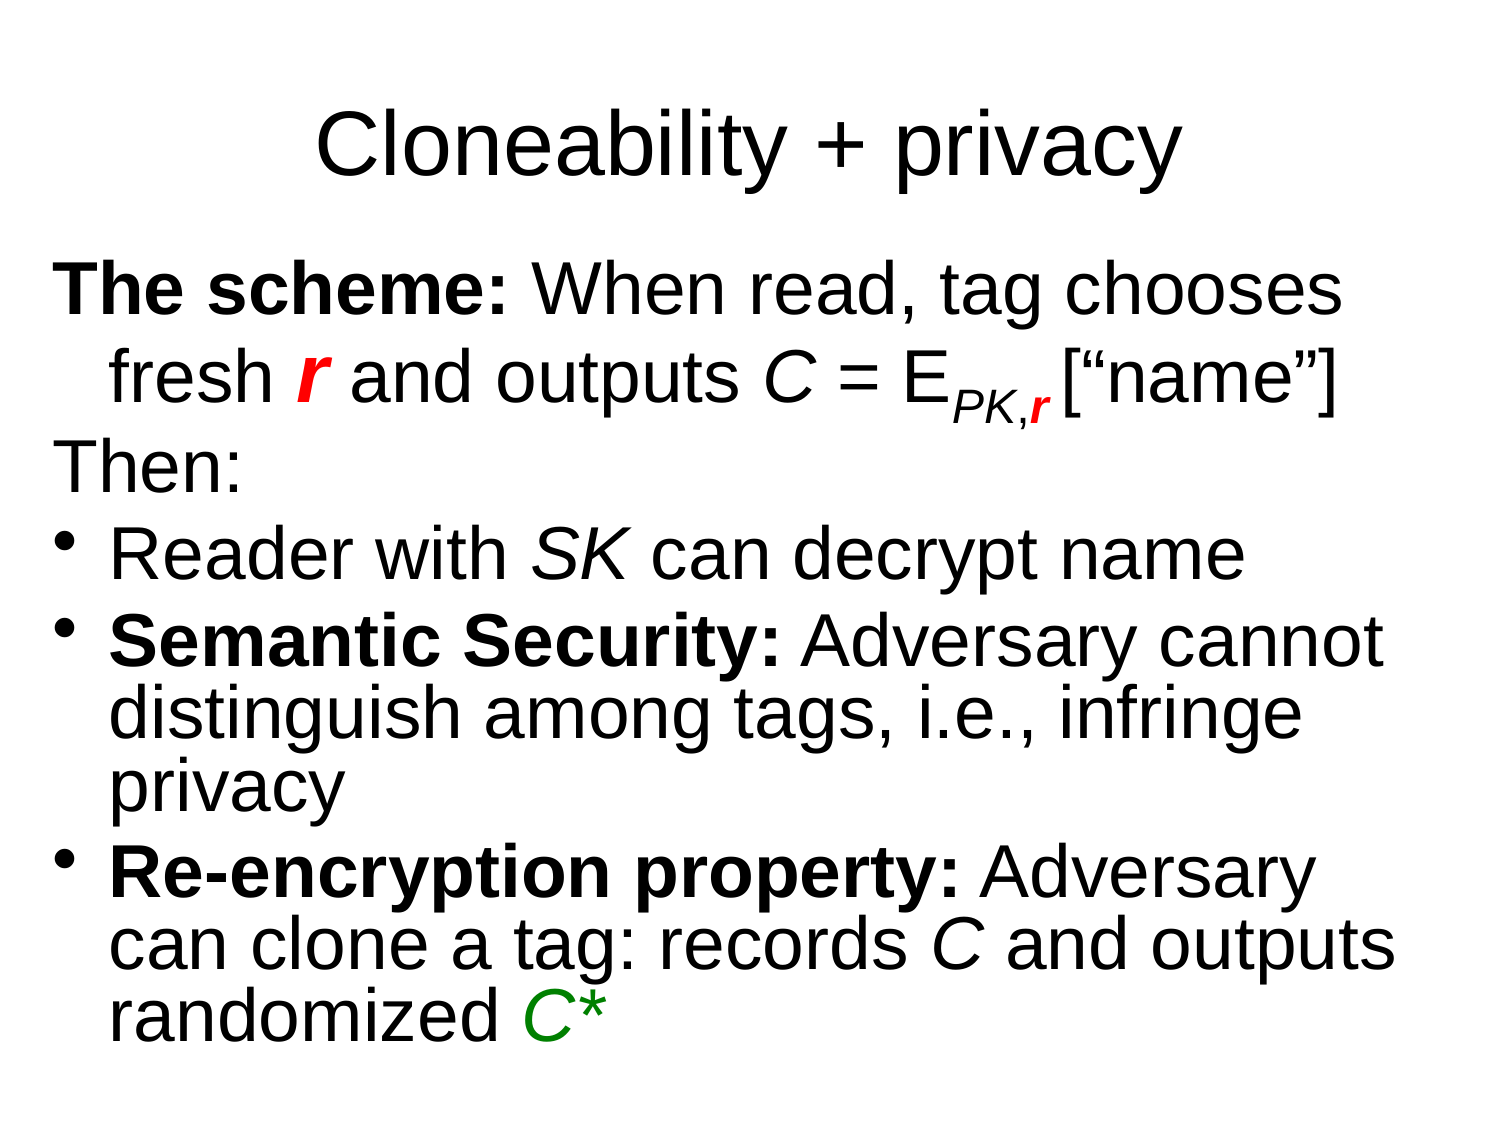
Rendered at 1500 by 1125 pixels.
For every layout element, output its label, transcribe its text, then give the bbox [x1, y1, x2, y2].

list The scheme: When read, tag chooses fresh r and outputs C = EPK,r [“name”] Then: Reader with SK can decrypt name Semantic Security: Adversary cannot distinguish among tags, i.e., infringe privacy Re-encryption property: Adversary can clone a tag: records C and outputs randomized C* [37, 249, 1438, 1050]
title Cloneability + privacy [75, 45, 1425, 233]
